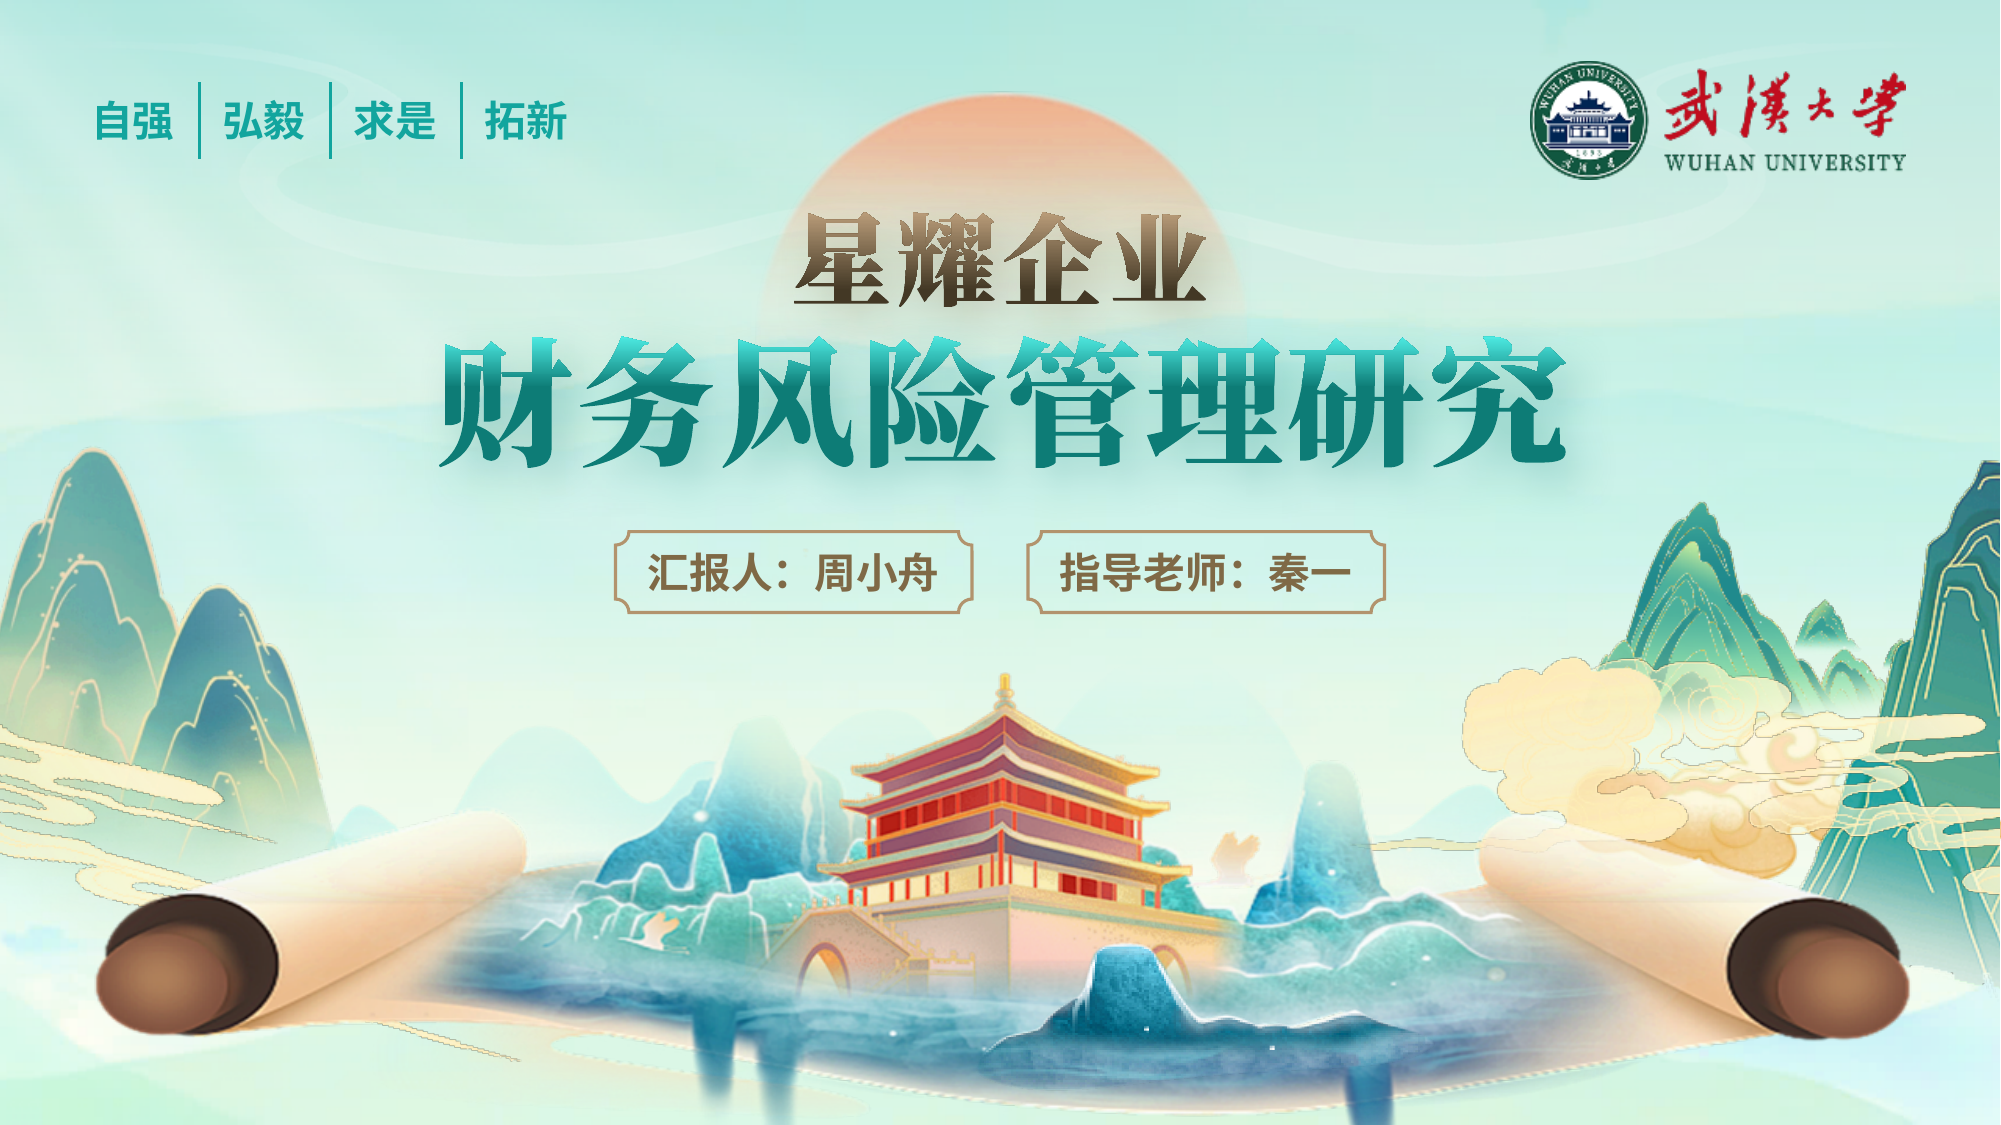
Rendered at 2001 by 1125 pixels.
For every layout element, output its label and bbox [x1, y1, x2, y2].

text_box [615, 531, 1385, 613]
picture [0, 0, 2001, 1125]
text_box [76, 82, 585, 159]
